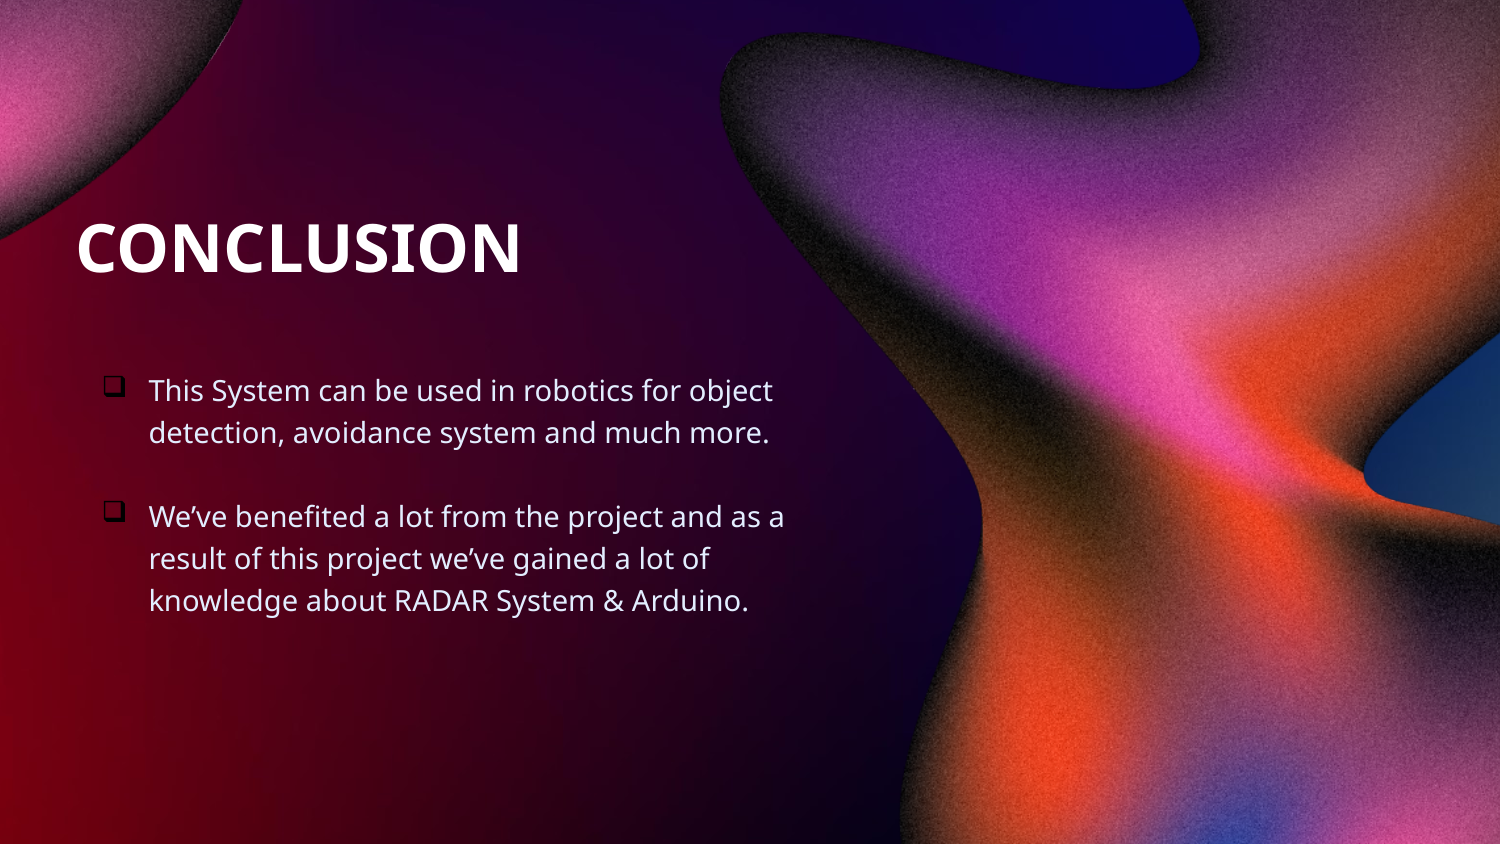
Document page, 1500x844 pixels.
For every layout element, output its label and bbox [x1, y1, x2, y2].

picture [0, 0, 1500, 844]
text_box [74, 173, 621, 621]
